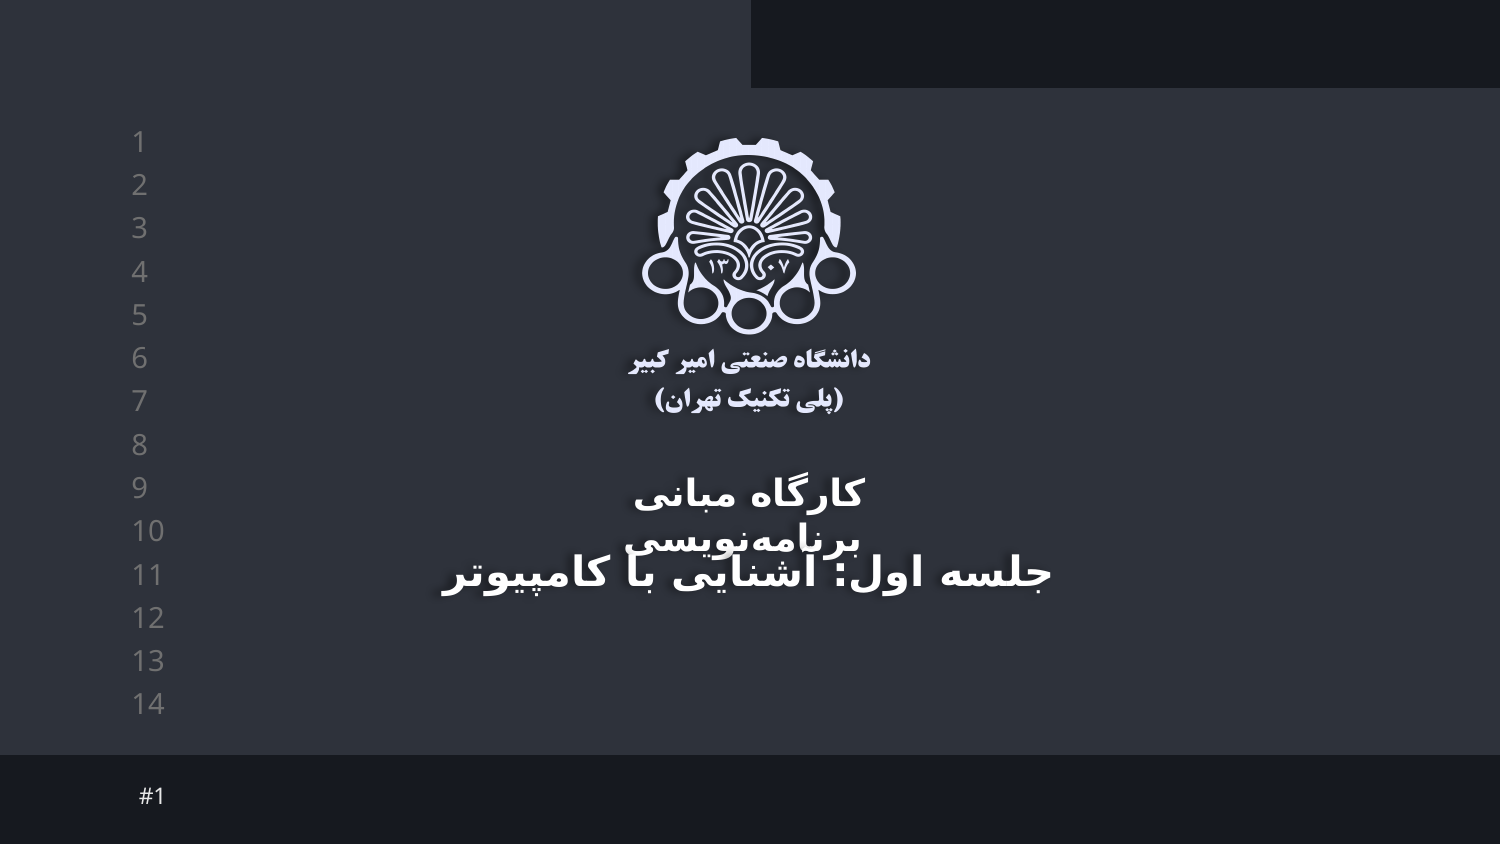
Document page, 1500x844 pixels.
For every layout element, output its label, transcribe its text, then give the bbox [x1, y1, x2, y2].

text_box جلسه اول: آشنایی با کامپیوتر [349, 537, 1148, 653]
text_box کارگاه مبانی برنامه‌نویسی [511, 461, 987, 531]
picture [575, 124, 922, 437]
subtitle #1 [123, 765, 922, 825]
